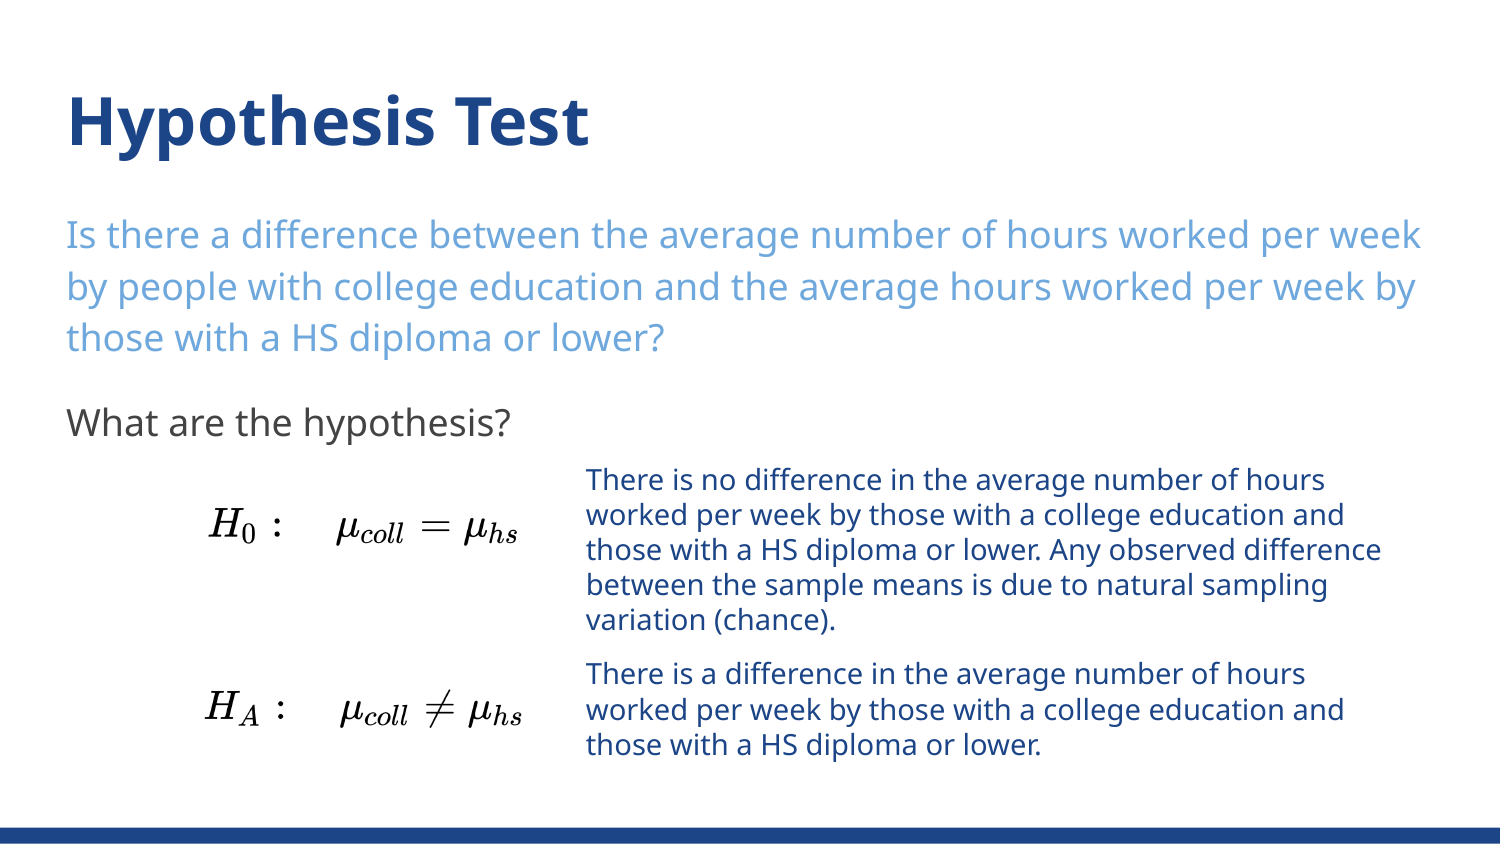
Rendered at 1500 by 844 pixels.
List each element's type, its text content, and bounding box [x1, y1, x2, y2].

text_box There is a difference in the average number of hours worked per week by those with a college education and those with a HS diploma or lower. [570, 640, 1430, 776]
picture [203, 686, 527, 732]
text_box There is no difference in the average number of hours worked per week by those with a college education and those with a HS diploma or lower. Any observed difference between the sample means is due to natural sampling variation (chance). [570, 446, 1430, 640]
list Is there a difference between the average number of hours worked per week by people with college education and the average hours worked per week by those with a HS diploma or lower? What are the hypothesis? [51, 189, 1449, 750]
picture [207, 504, 523, 549]
title Hypothesis Test [51, 64, 1449, 167]
